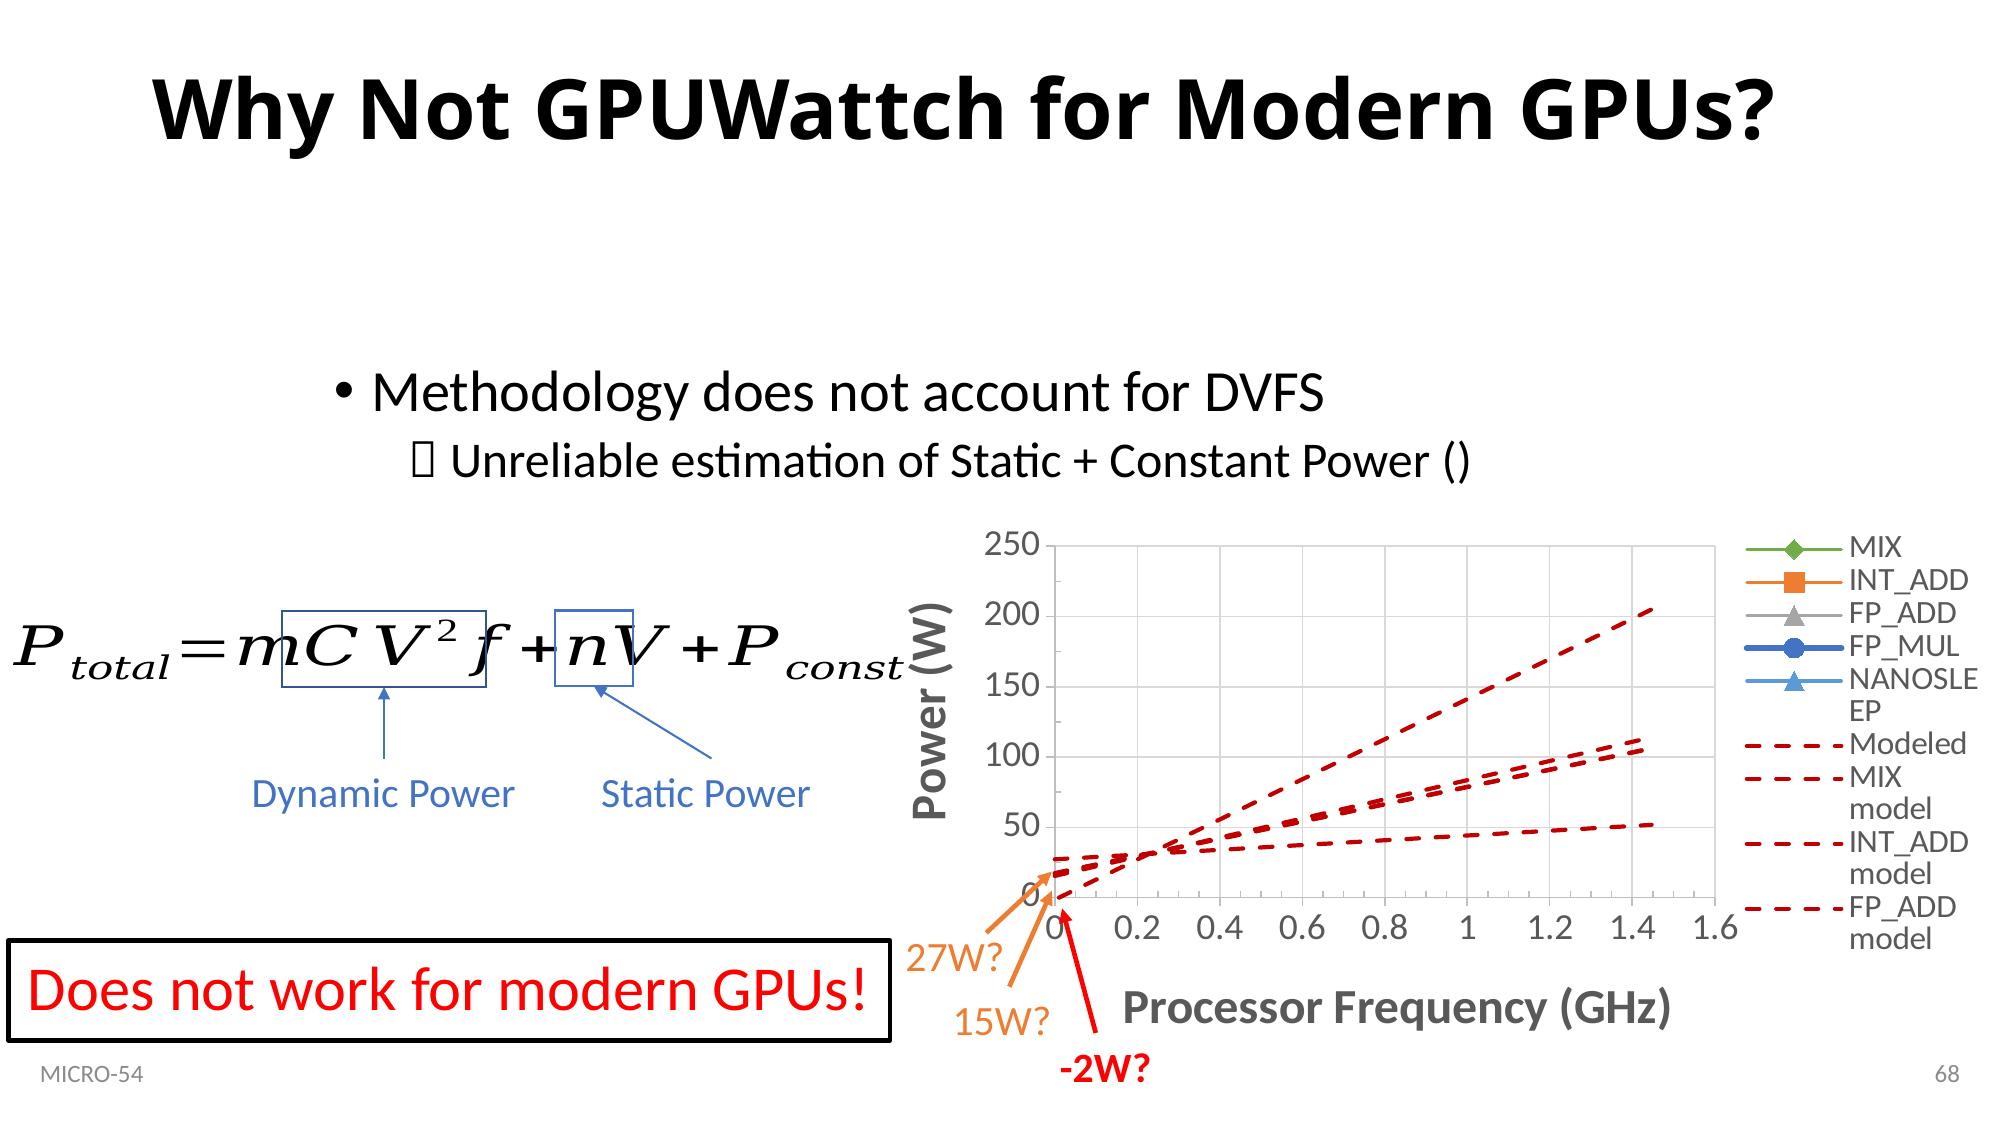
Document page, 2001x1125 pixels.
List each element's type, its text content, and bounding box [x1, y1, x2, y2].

text_box Does not work for modern GPUs! [8, 940, 890, 1041]
title Why Not GPUWattch for Modern GPUs? [137, 59, 1863, 278]
text_box -2W? [1045, 1051, 1180, 1098]
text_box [1009, 890, 1052, 987]
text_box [986, 871, 1052, 933]
chart [891, 515, 2000, 1051]
text_box MICRO-54 [24, 1042, 183, 1103]
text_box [9, 610, 910, 825]
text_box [1062, 908, 1096, 1033]
slide_number 68 [1911, 1051, 1975, 1103]
